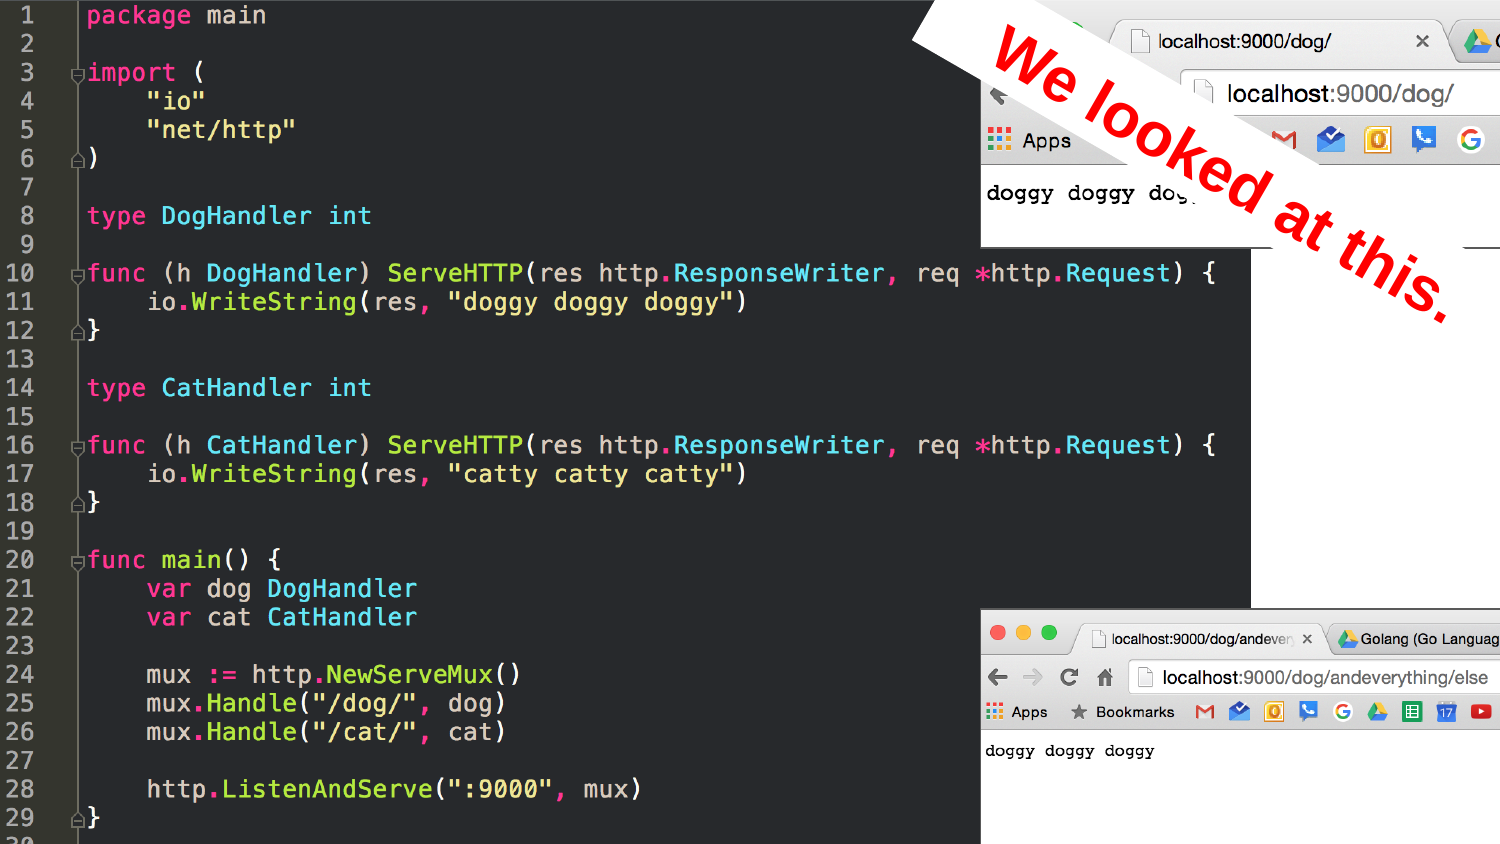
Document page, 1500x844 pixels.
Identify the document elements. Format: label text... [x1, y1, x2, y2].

text_box We looked at this. [1287, 257, 1500, 380]
picture [0, 0, 1500, 844]
